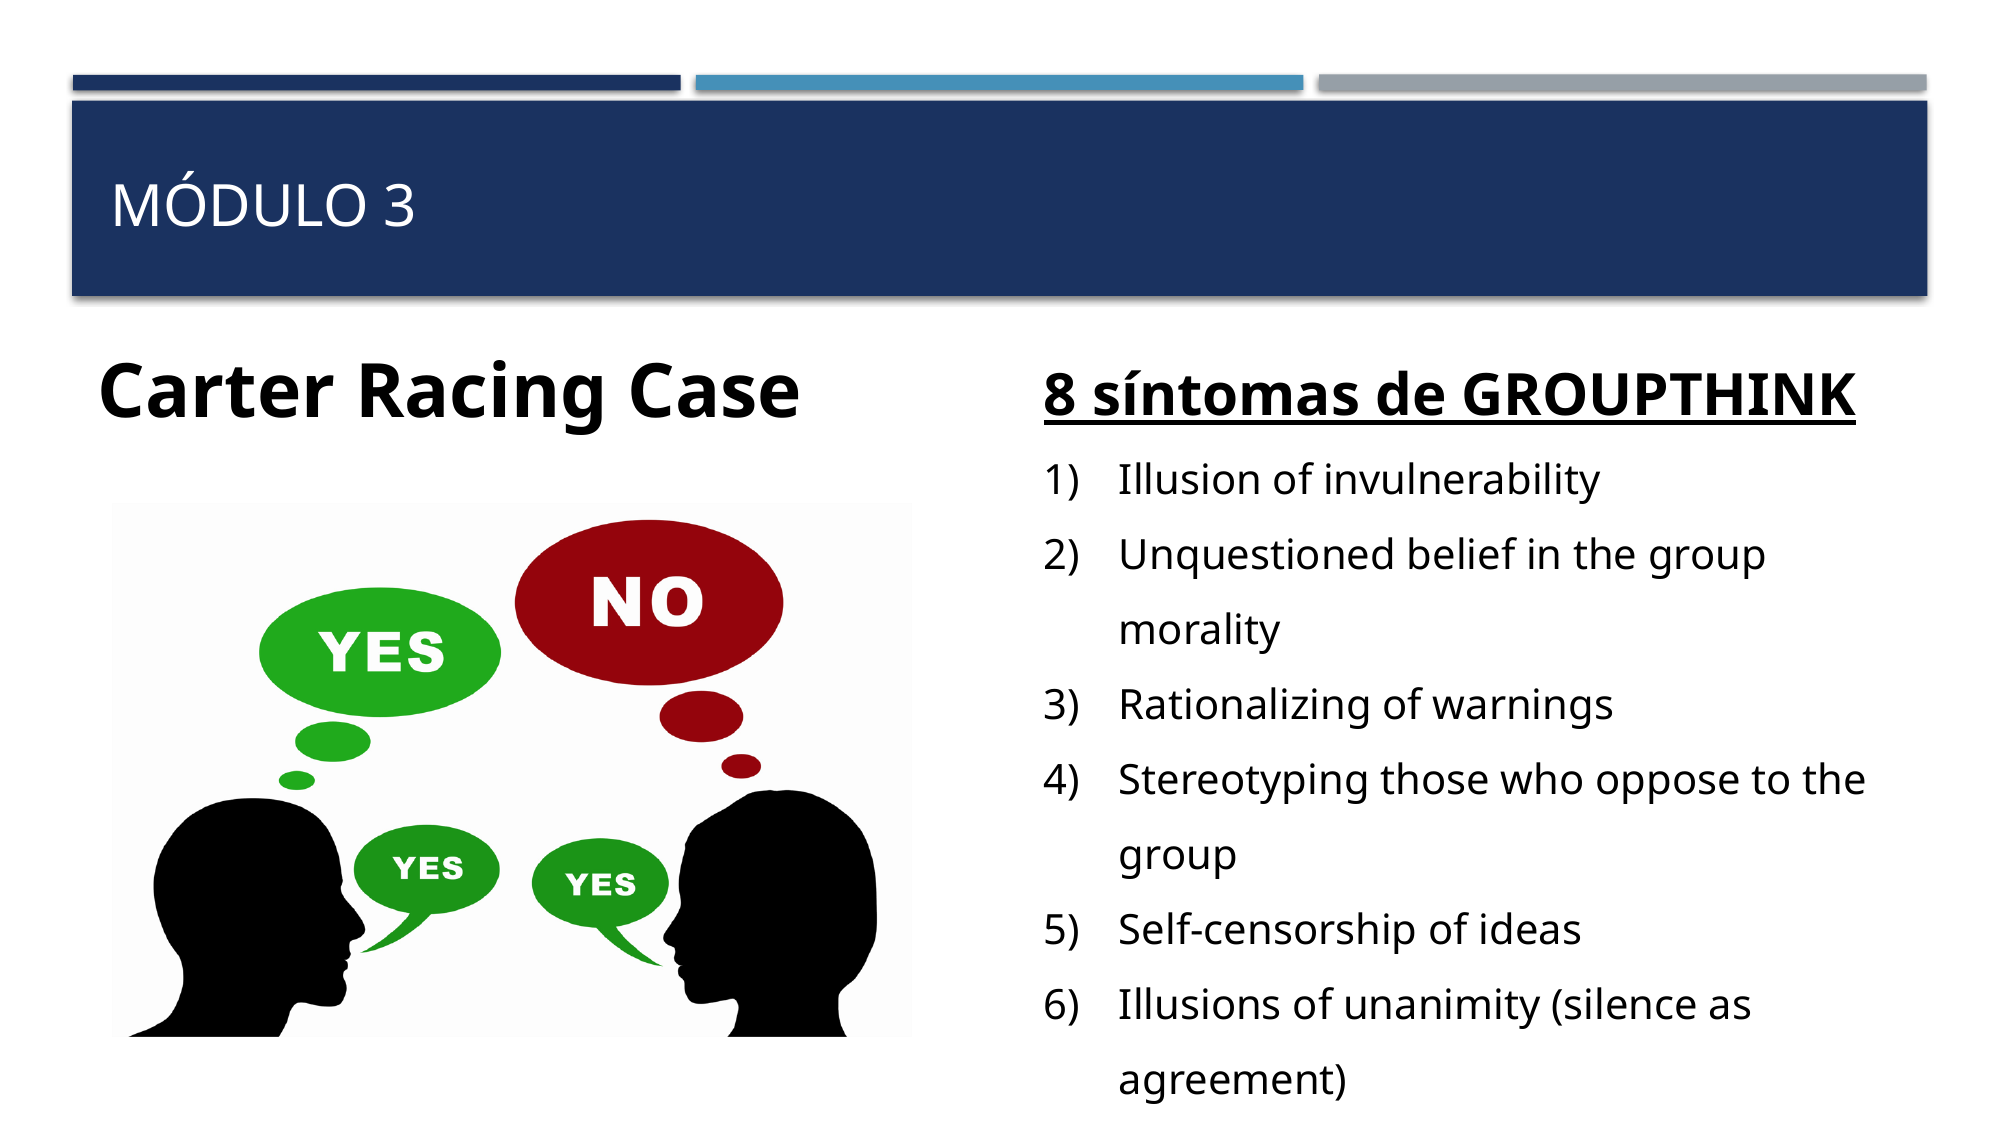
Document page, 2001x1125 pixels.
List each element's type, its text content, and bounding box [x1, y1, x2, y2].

picture [111, 502, 913, 1037]
text_box 8 síntomas de GROUPTHINK Illusion of invulnerability Unquestioned belief in the group morality Rationalizing of warnings Stereotyping those who oppose to the group Self-censorship of ideas Illusions of unanimity (silence as agreement) Peer pressure to (“disloyalty”) Existence of self-appointed “mindguards” [1029, 315, 1918, 1125]
text_box Carter Racing Case [83, 335, 1029, 801]
title móDULO 3 [95, 115, 1905, 247]
